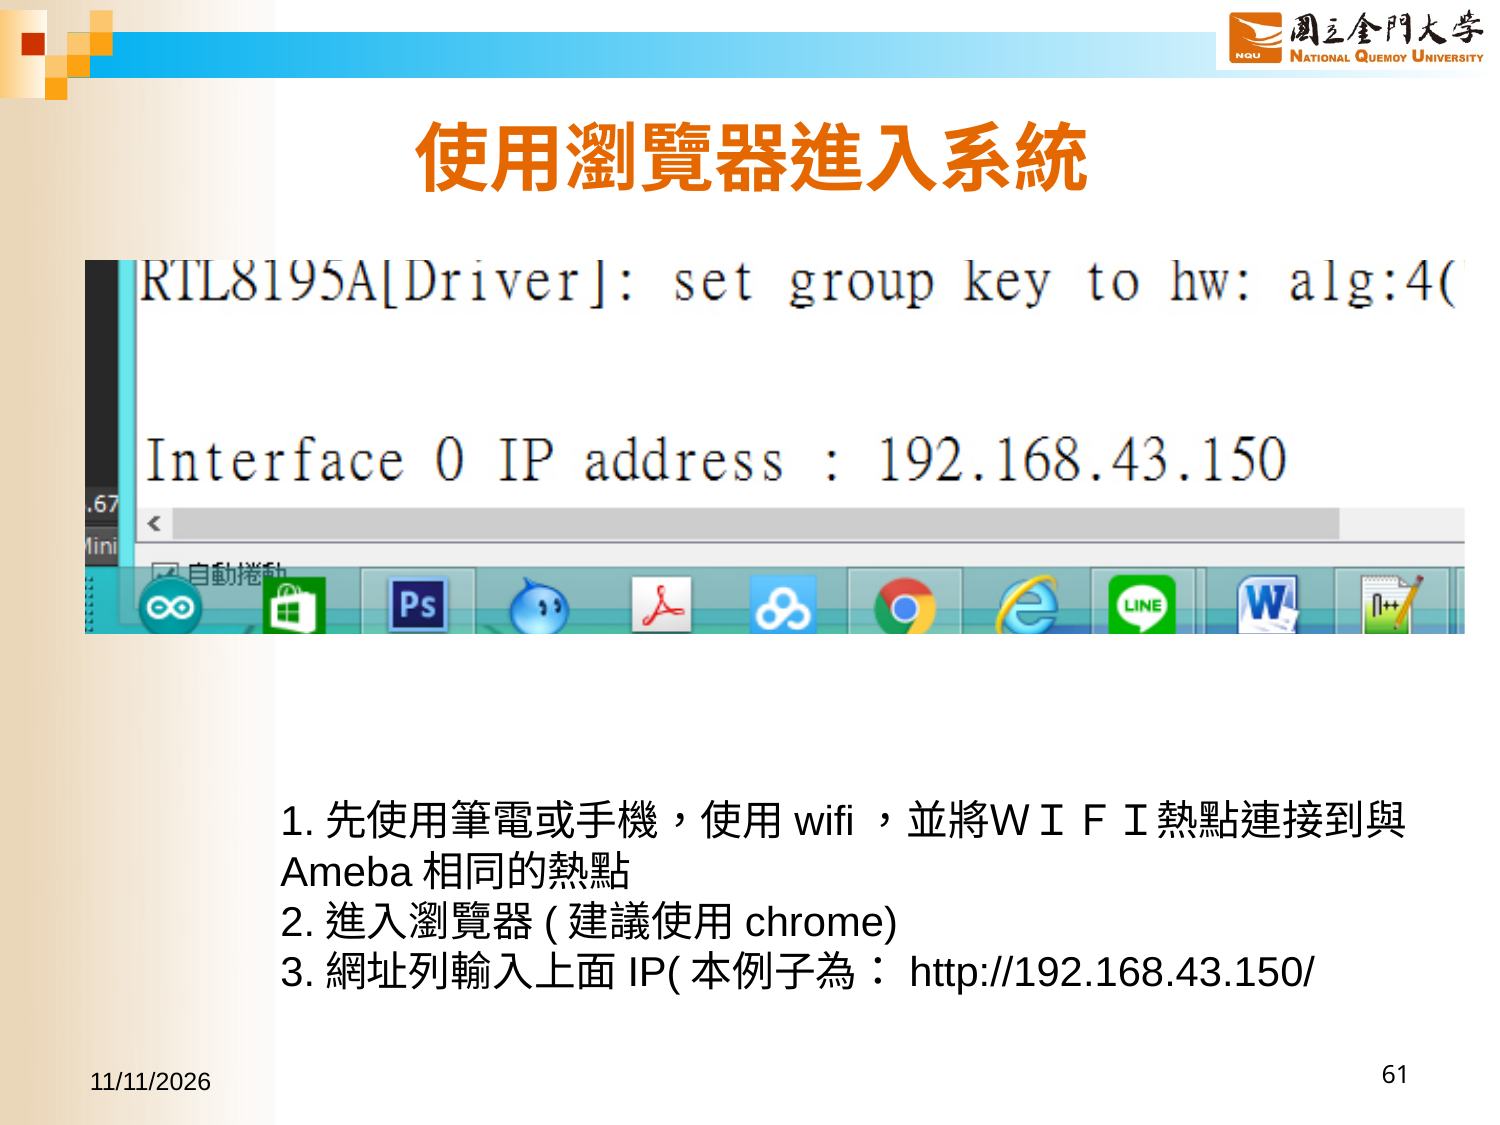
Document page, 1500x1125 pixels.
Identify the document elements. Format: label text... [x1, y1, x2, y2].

picture [50, 260, 1465, 634]
text_box 61 [1074, 1024, 1425, 1100]
text_box 1.先使用筆電或手機，使用wifi，並將ＷＩＦＩ熱點連接到與Ameba相同的熱點 2.進入瀏覽器(建議使用chrome) 3.網址列輸入上面IP(本例子為：http://192.168.43.150/ [265, 786, 1425, 1002]
picture [1216, 1, 1499, 70]
text_box 2017/6/24 [75, 1024, 425, 1103]
title 使用瀏覽器進入系統 [76, 42, 1427, 258]
